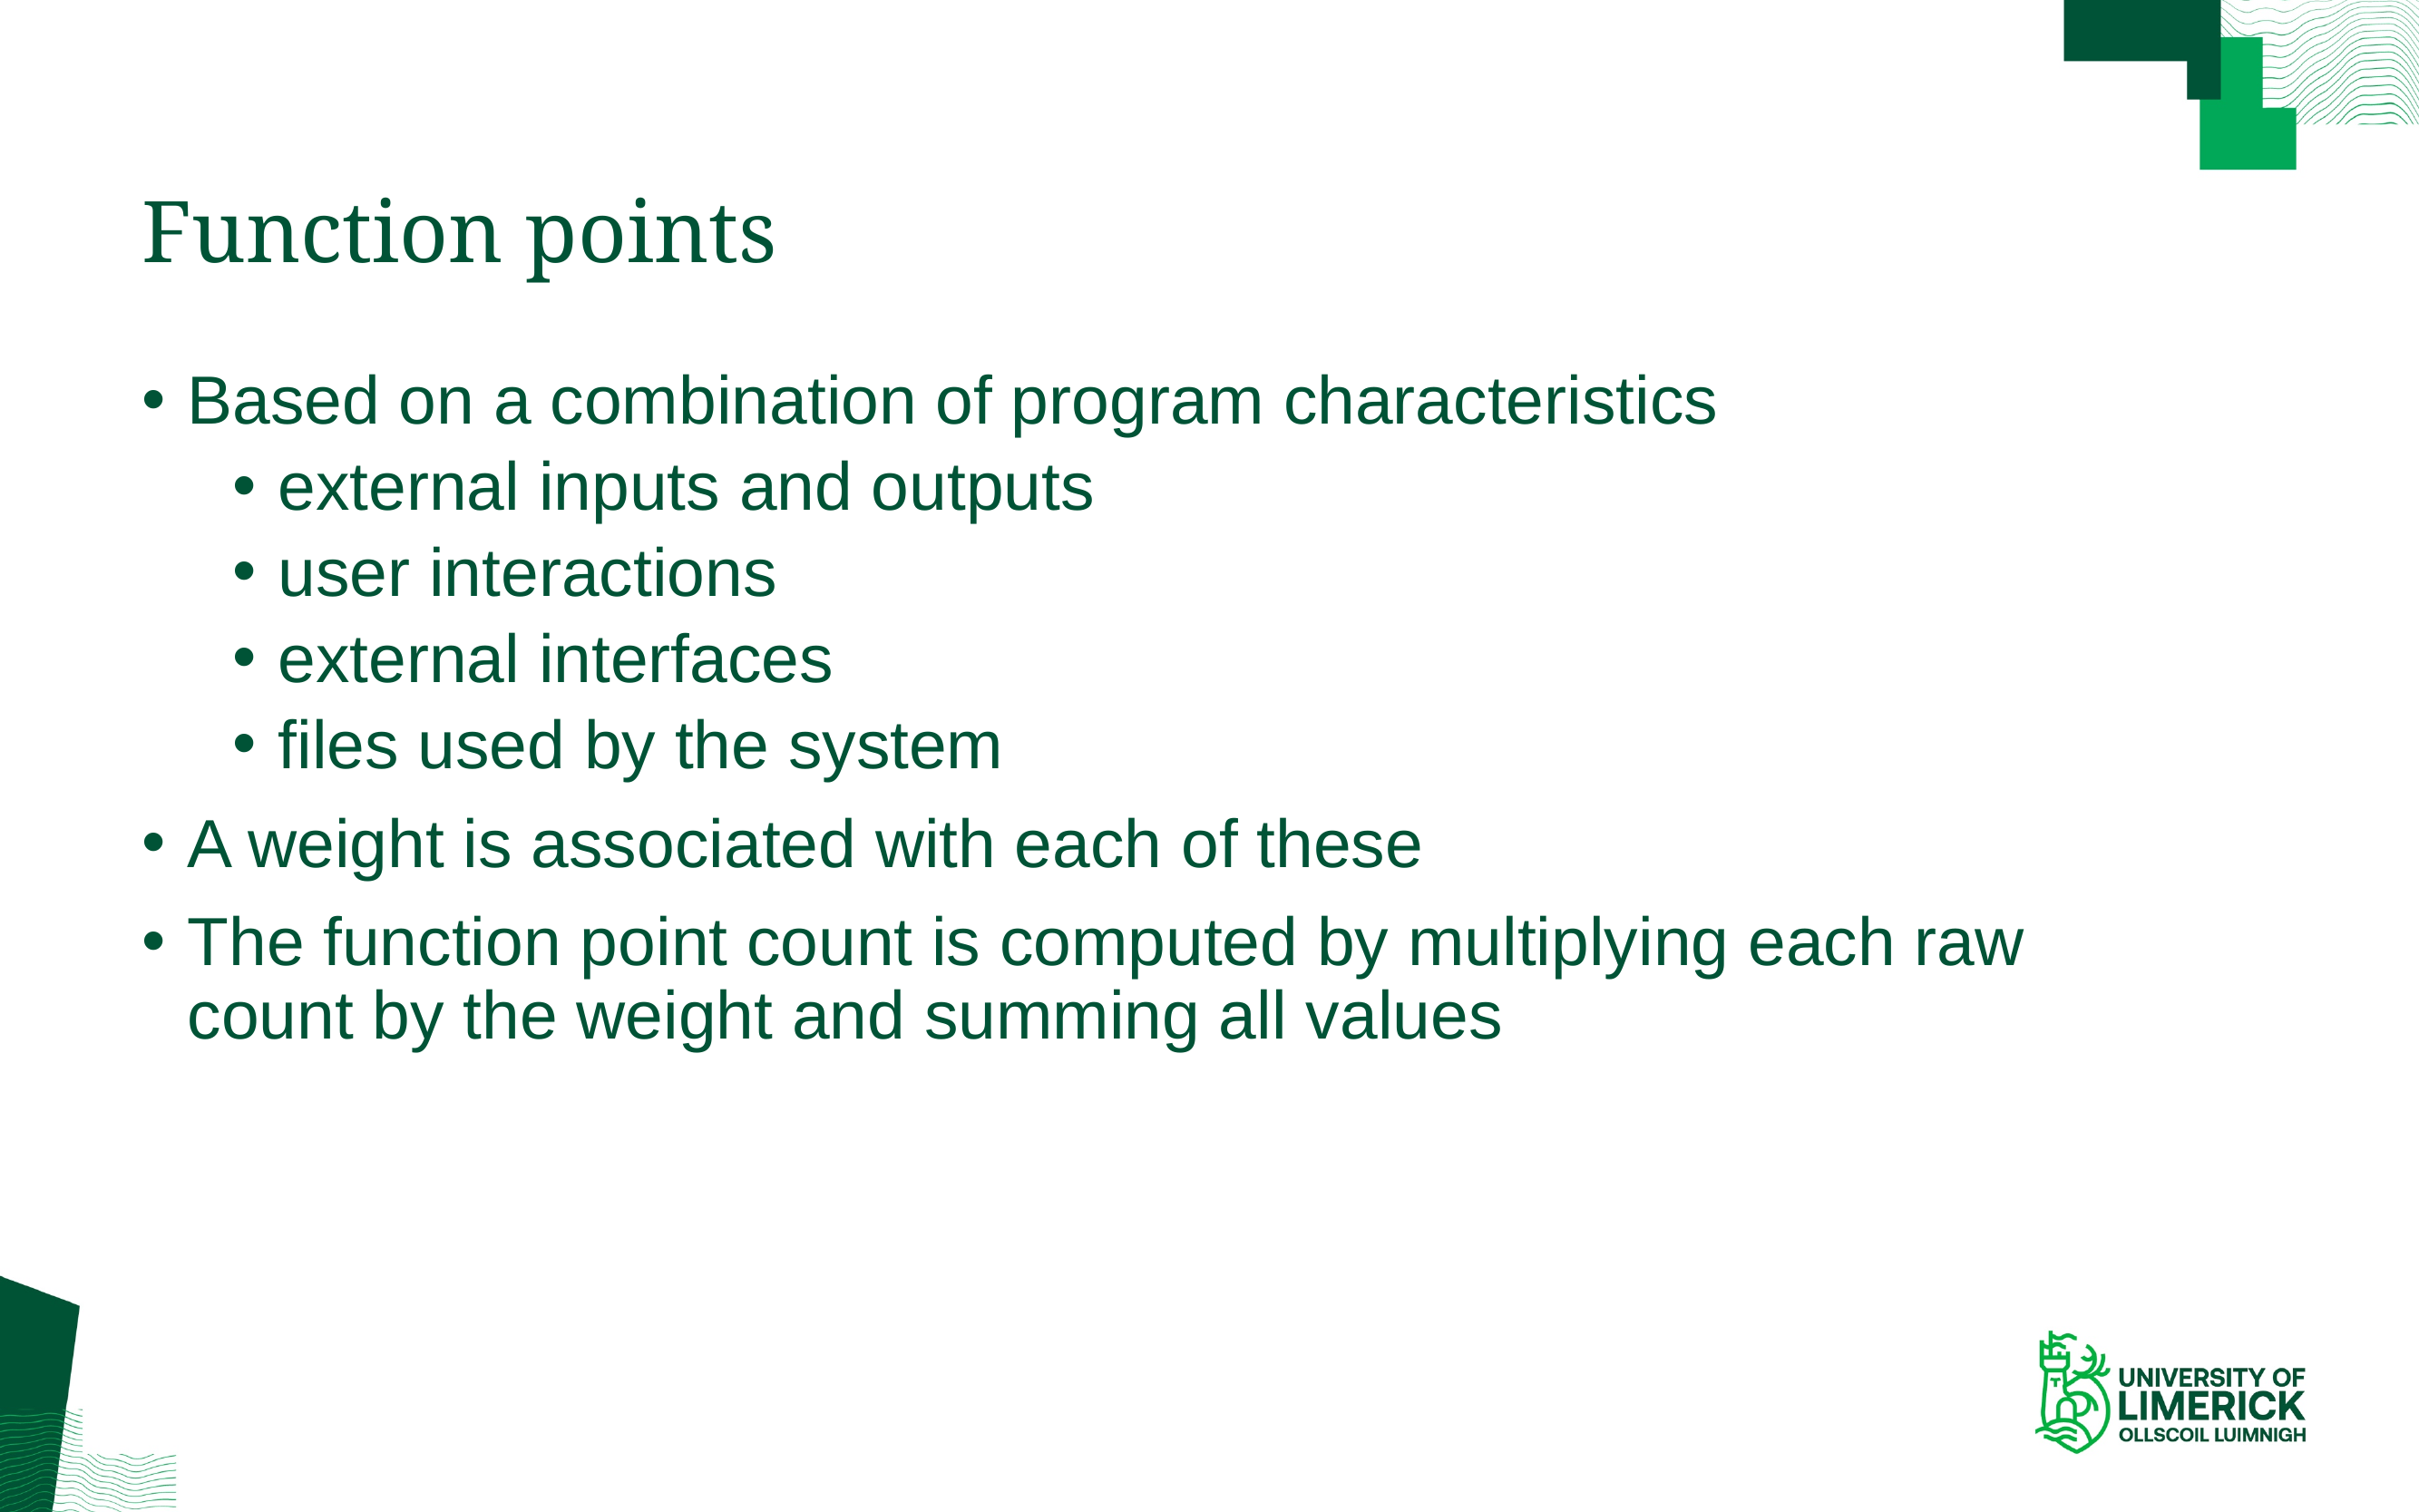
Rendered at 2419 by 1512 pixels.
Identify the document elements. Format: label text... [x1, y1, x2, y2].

list Based on a combination of program characteristics external inputs and outputs user interactions external interfaces files used by the system A weight is associated with each of these The function point count is computed by multiplying each raw count by the weight and summing all values [128, 358, 2215, 1069]
picture [0, 0, 2419, 1512]
title Function points [128, 181, 2215, 337]
